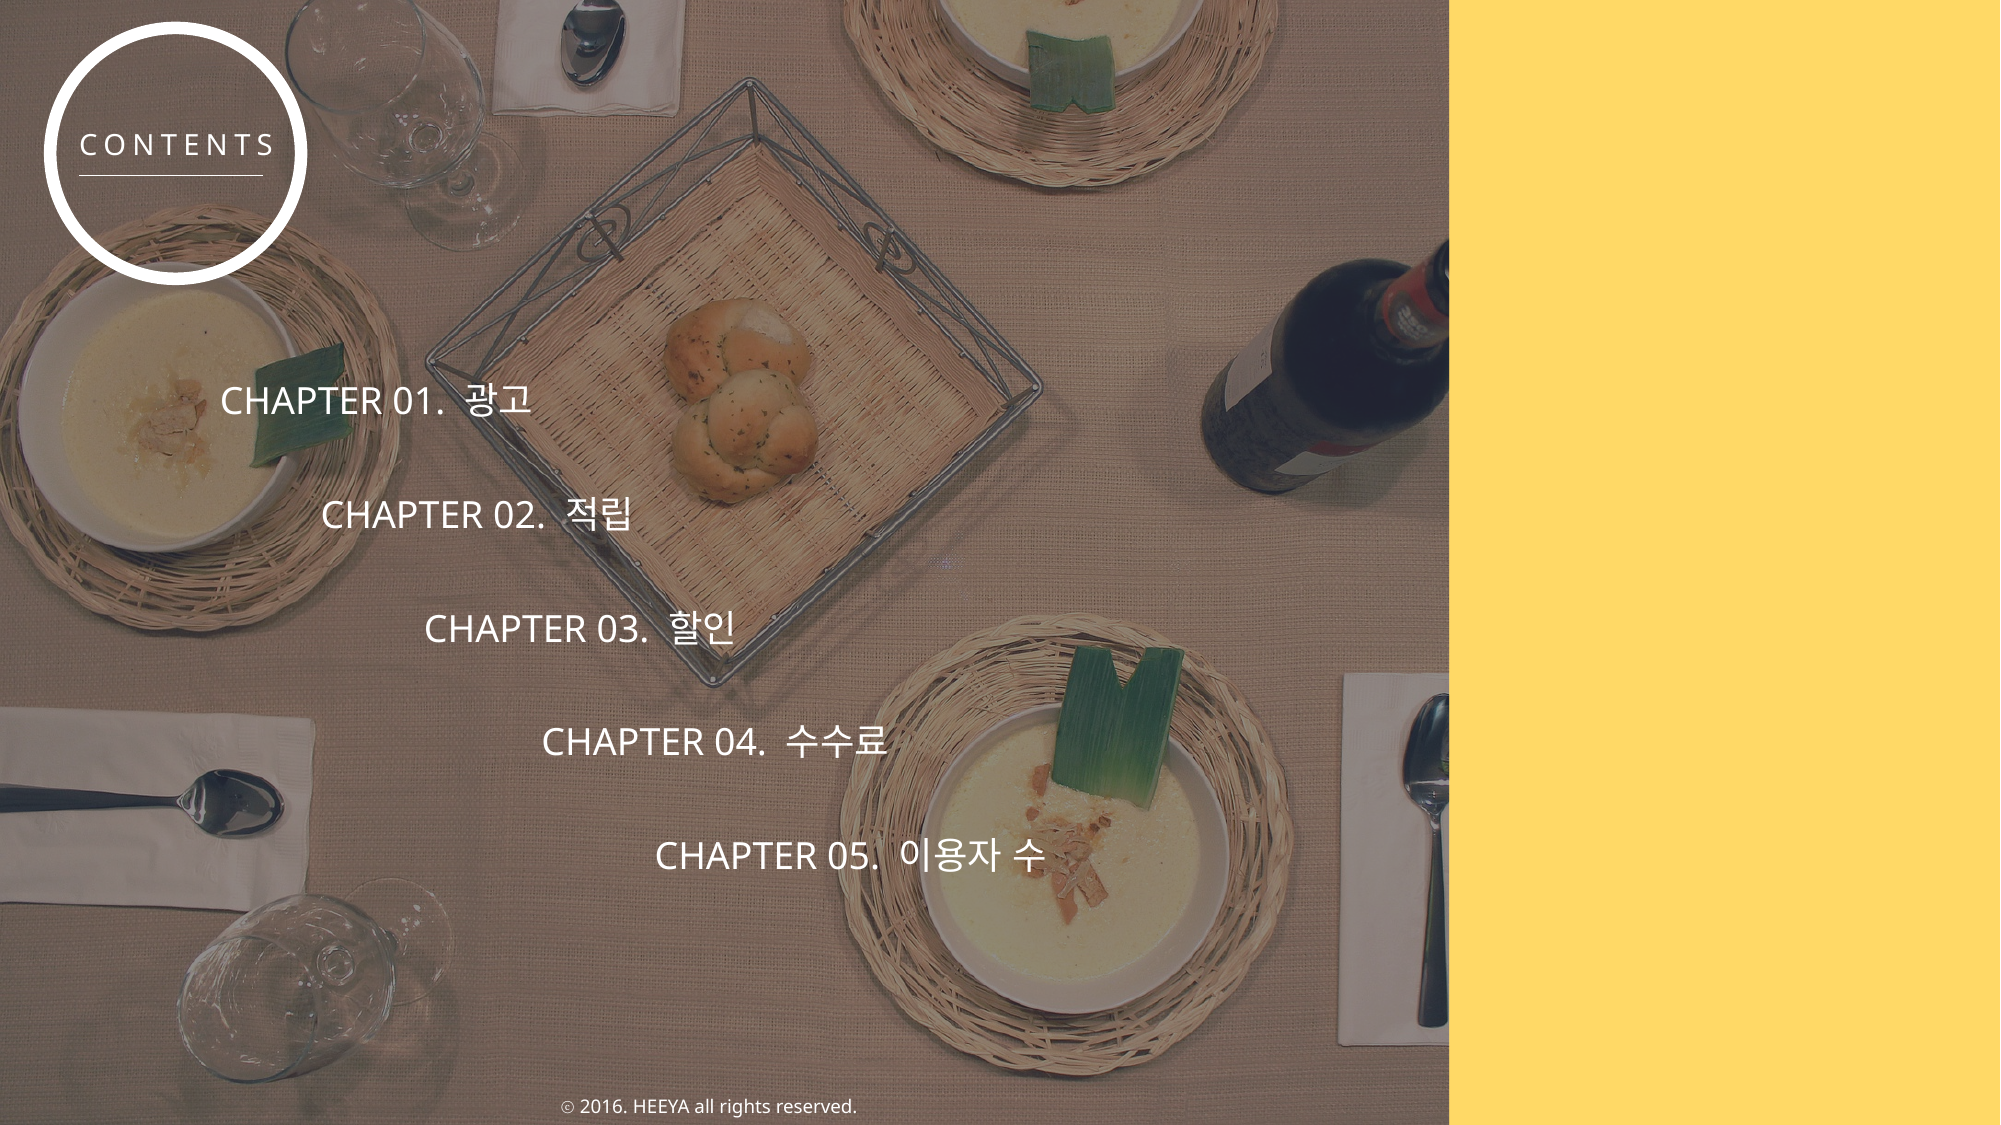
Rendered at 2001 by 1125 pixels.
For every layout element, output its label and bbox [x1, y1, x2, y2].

picture [0, 0, 1450, 1125]
